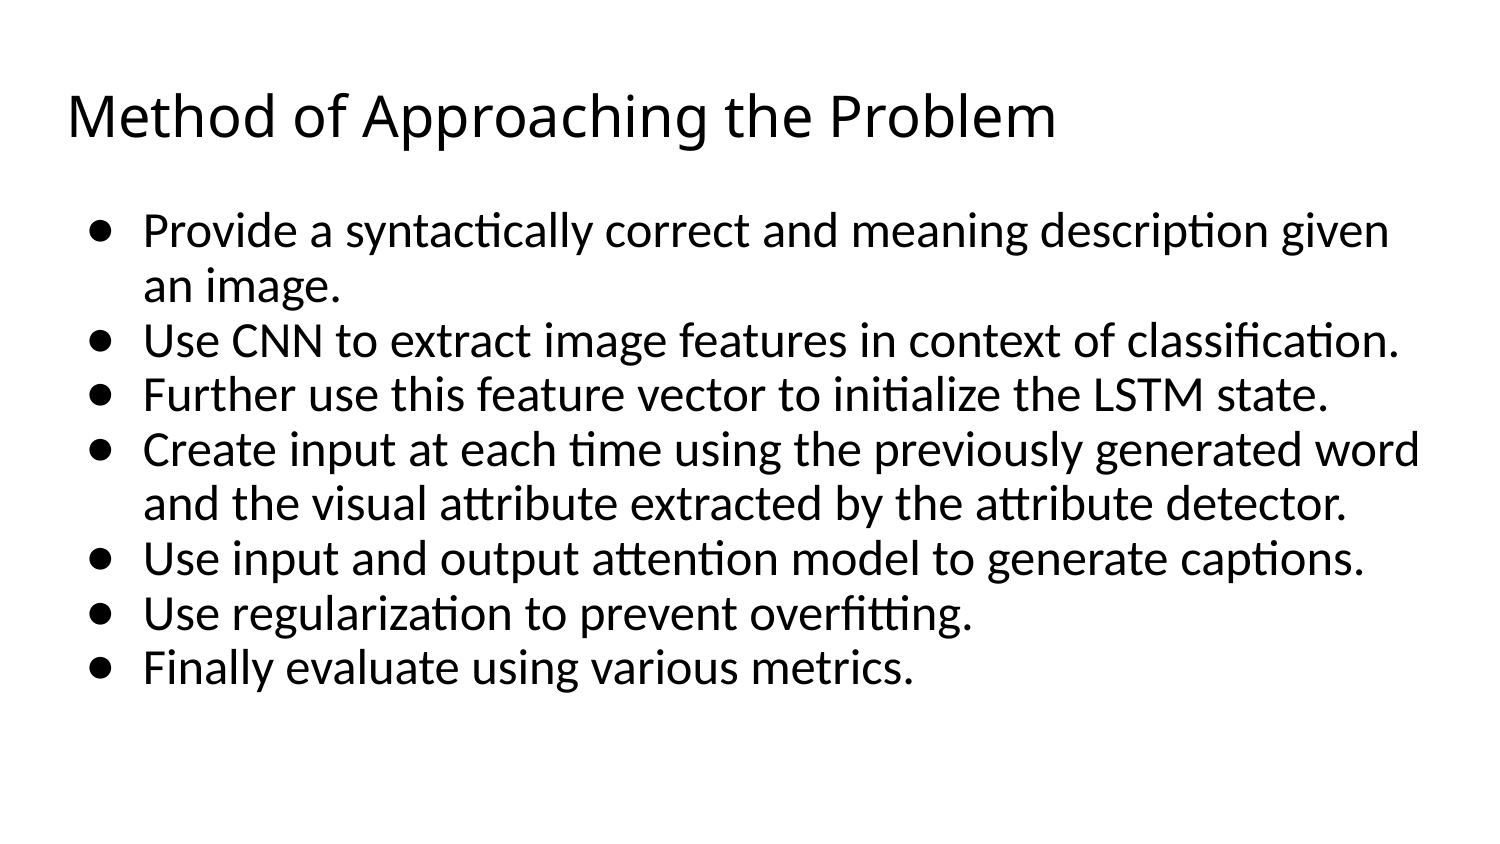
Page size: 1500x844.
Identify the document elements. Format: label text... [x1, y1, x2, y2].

list Provide a syntactically correct and meaning description given an image. Use CNN to extract image features in context of classification. Further use this feature vector to initialize the LSTM state. Create input at each time using the previously generated word and the visual attribute extracted by the attribute detector. Use input and output attention model to generate captions. Use regularization to prevent overfitting. Finally evaluate using various metrics. [51, 189, 1449, 750]
title Method of Approaching the Problem [51, 72, 1449, 167]
